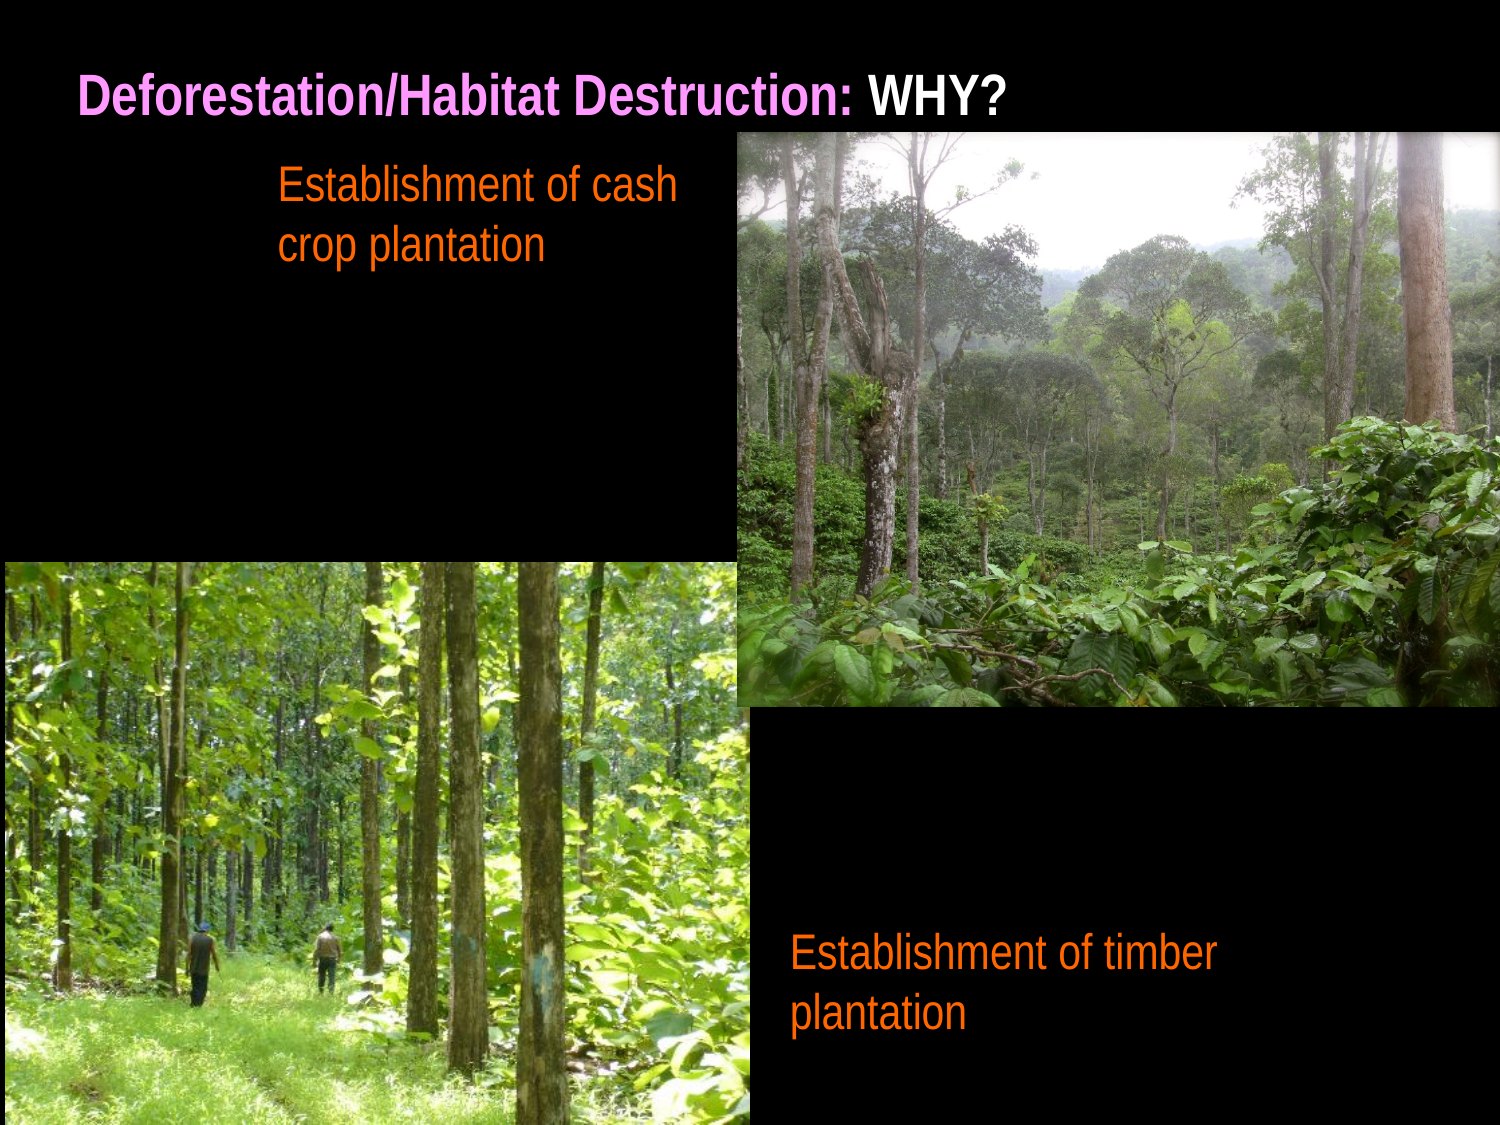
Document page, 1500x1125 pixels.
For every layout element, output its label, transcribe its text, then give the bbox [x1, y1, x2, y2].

list Deforestation/Habitat Destruction: WHY? [62, 50, 1275, 138]
picture [5, 132, 1500, 1125]
text_box Establishment of timber plantation [774, 912, 1263, 1050]
text_box Establishment of cash crop plantation [262, 143, 725, 282]
